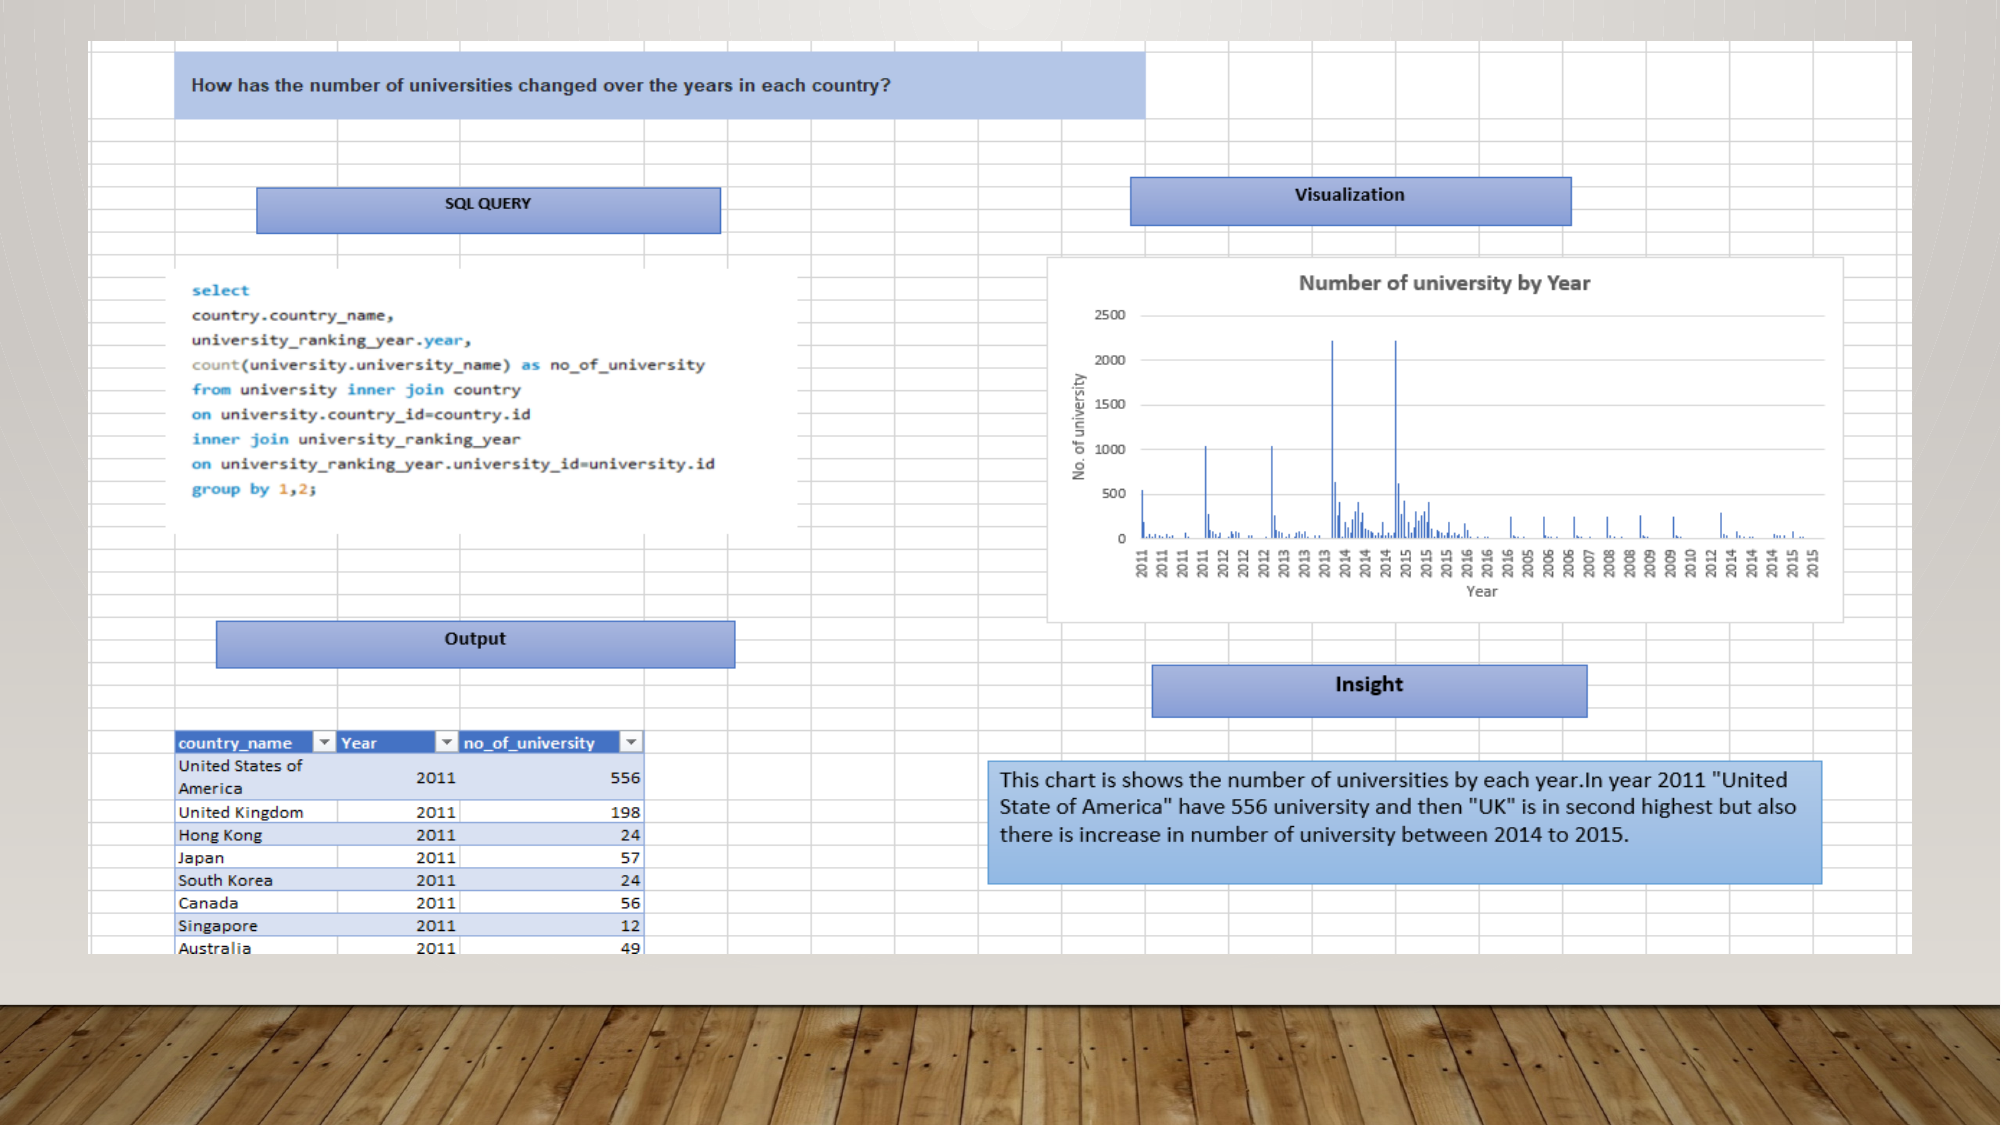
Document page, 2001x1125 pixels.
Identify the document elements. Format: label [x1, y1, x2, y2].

picture [88, 41, 1912, 955]
picture [0, 1005, 2000, 1125]
